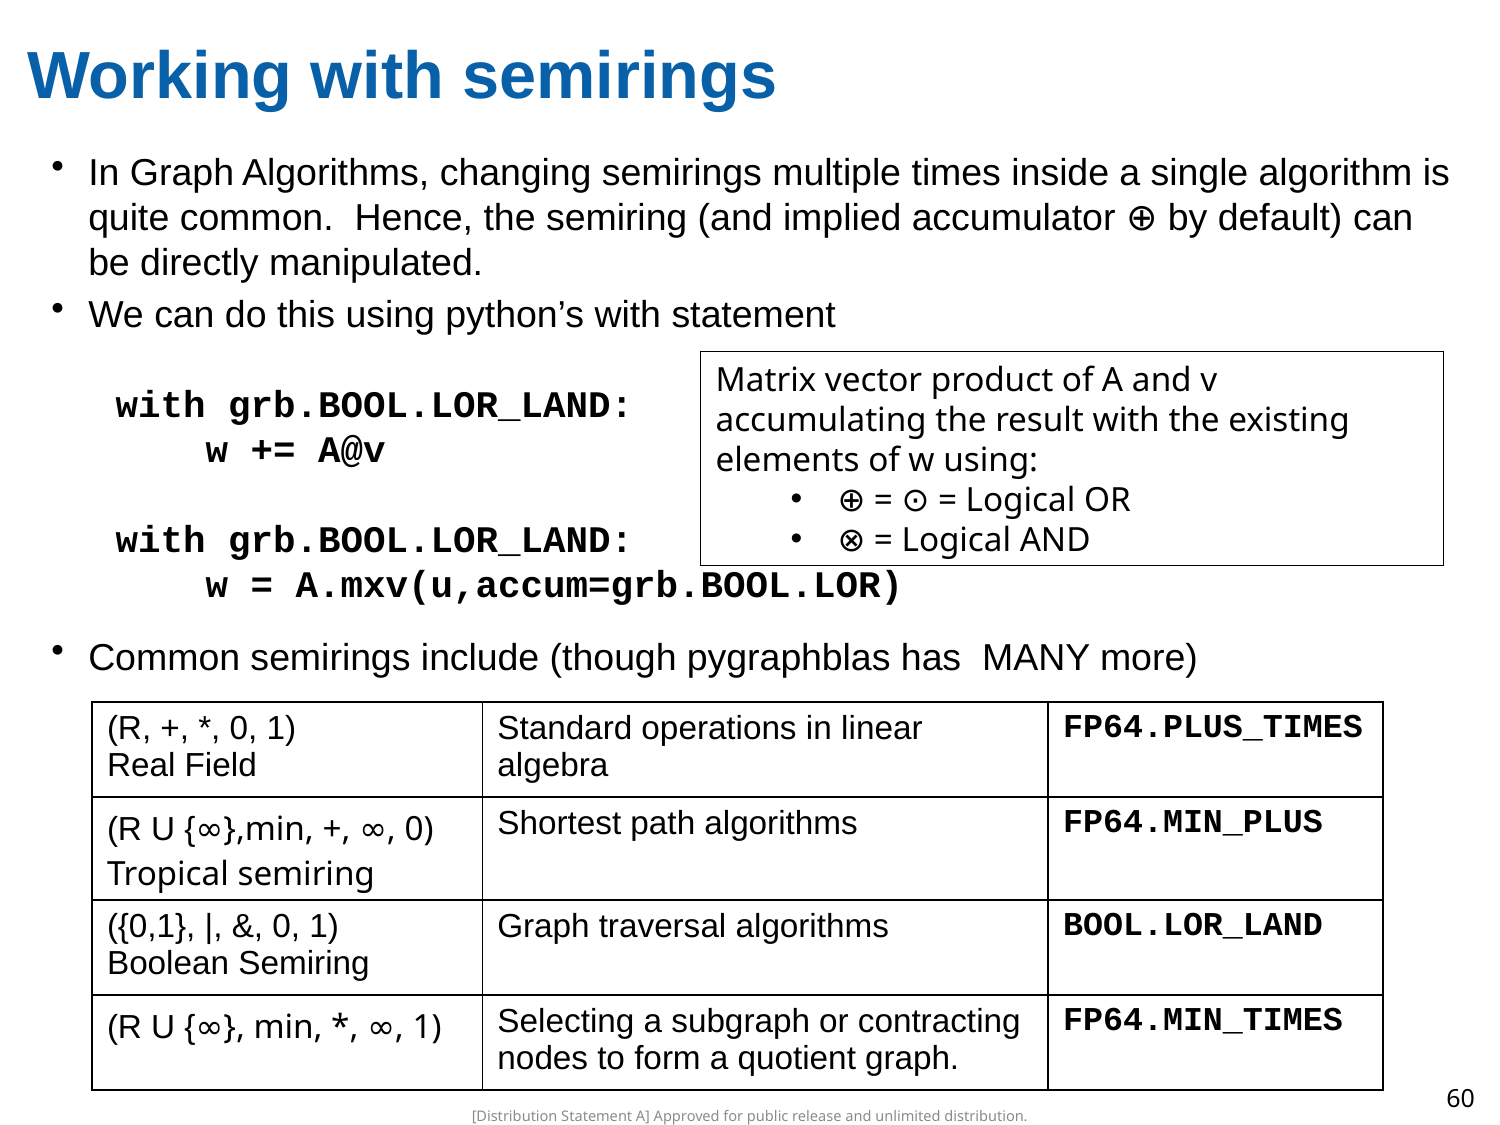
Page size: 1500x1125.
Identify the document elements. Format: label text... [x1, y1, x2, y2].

table_header Standard operations in linear algebra [483, 703, 1047, 796]
table_cell (R U {∞}, min, *, ∞, 1) [93, 996, 482, 1089]
table_cell FP64.MIN_TIMES [1049, 996, 1382, 1089]
text_box Common semirings include (though pygraphblas has MANY more) [51, 632, 1320, 722]
table_cell FP64.MIN_PLUS [1049, 798, 1382, 899]
title Working with semirings [27, 31, 1379, 178]
table_cell Shortest path algorithms [483, 798, 1047, 899]
table_cell Graph traversal algorithms [483, 901, 1047, 994]
table_cell ({0,1}, |, &, 0, 1) Boolean Semiring [93, 901, 482, 994]
text_box Matrix vector product of A and v accumulating the result with the existing elements of w using: ⊕ = ⊙ = Logical OR ⊗ = Logical AND [700, 351, 1444, 566]
table_cell (R U {∞},min, +, ∞, 0) Tropical semiring [93, 798, 482, 899]
slide_number 60 [1431, 1074, 1500, 1125]
table_cell Selecting a subgraph or contracting nodes to form a quotient graph. [483, 996, 1047, 1089]
list In Graph Algorithms, changing semirings multiple times inside a single algorithm is quite common. Hence, the semiring (and implied accumulator ⊕ by default) can be directly manipulated. We can do this using python’s with statement [51, 147, 1451, 374]
text_box with grb.BOOL.LOR_LAND: w += A@v with grb.BOOL.LOR_LAND: w = A.mxv(u,accum=grb.BOOL.LOR) [100, 372, 1068, 632]
table_header FP64.PLUS_TIMES [1049, 703, 1382, 796]
table_cell BOOL.LOR_LAND [1049, 901, 1382, 994]
table_header (R, +, *, 0, 1) Real Field [93, 703, 482, 796]
